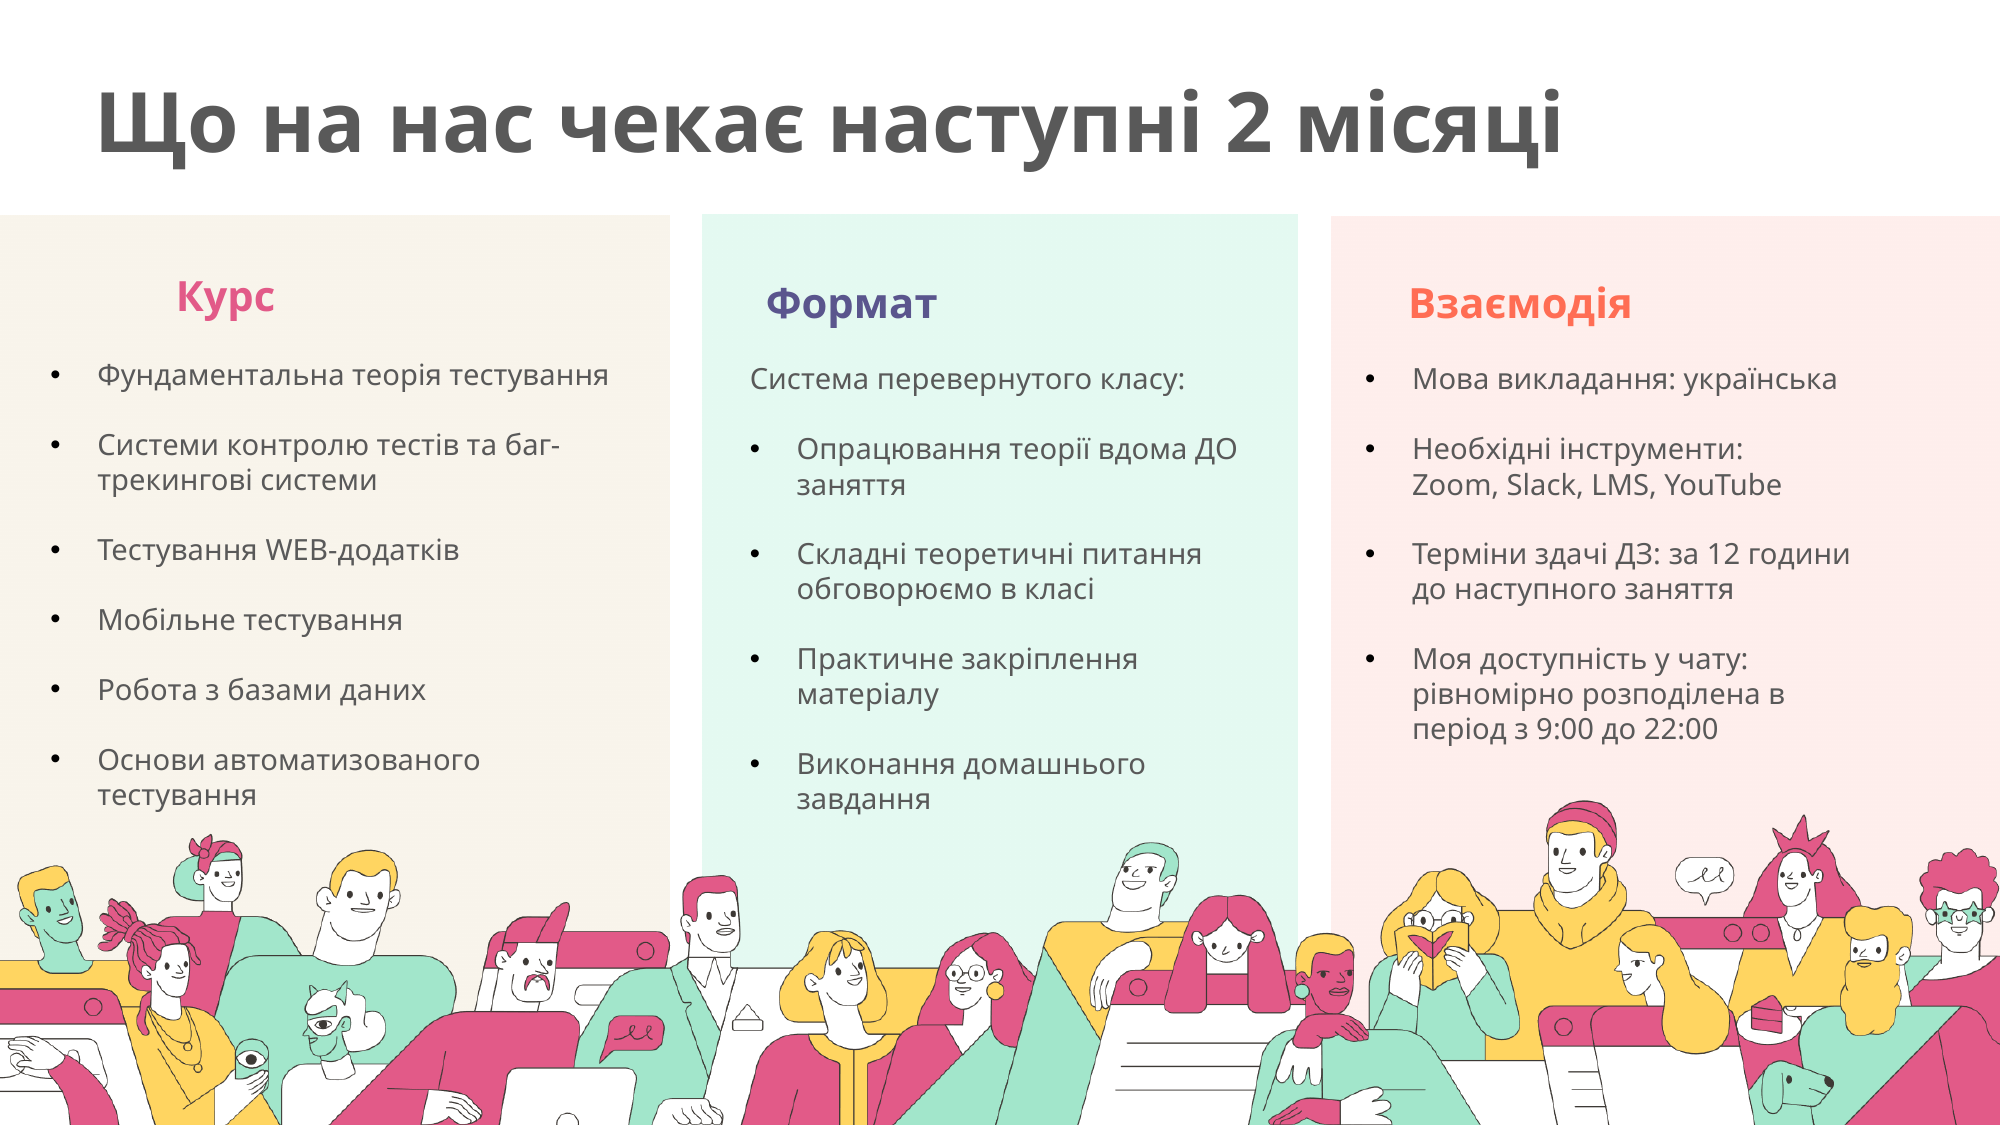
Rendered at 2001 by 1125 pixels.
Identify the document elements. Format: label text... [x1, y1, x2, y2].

text_box Що на нас чекає наступні 2 місяці [79, 61, 1722, 195]
picture [0, 213, 2000, 1125]
